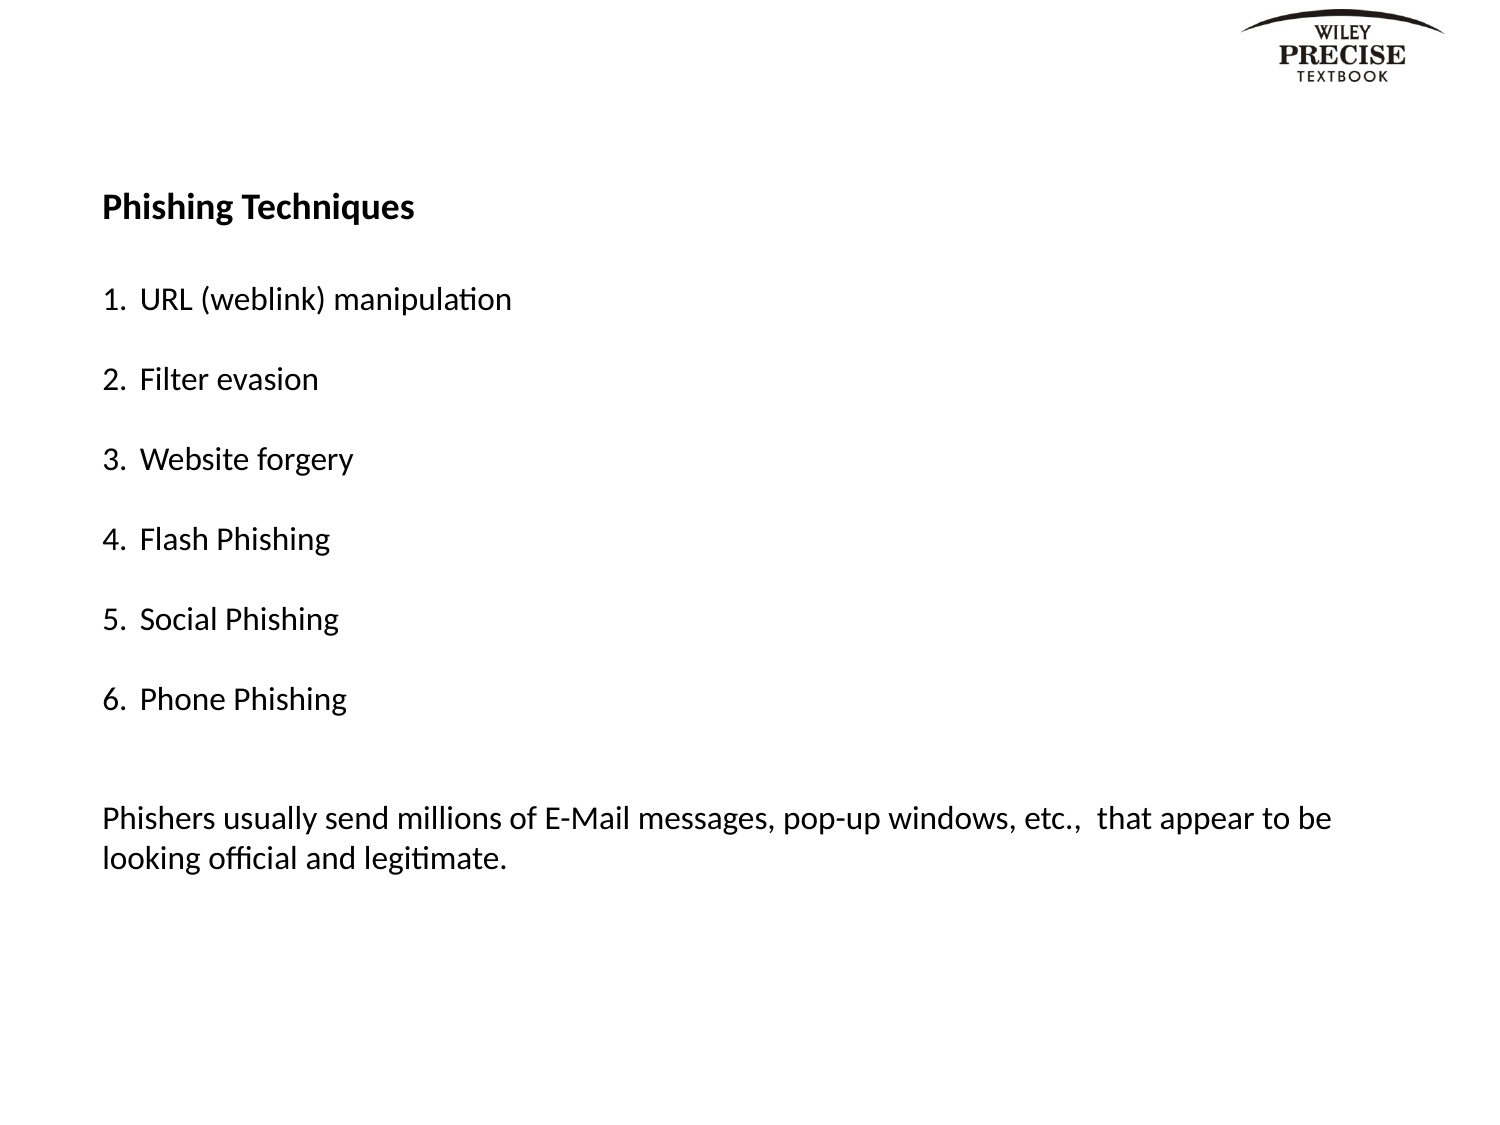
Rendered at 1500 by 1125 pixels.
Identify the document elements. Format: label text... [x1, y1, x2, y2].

text_box Phishing Techniques URL (weblink) manipulation Filter evasion Website forgery Flash Phishing Social Phishing Phone Phishing Phishers usually send millions of E-Mail messages, pop-up windows, etc., that appear to be looking official and legitimate. [87, 75, 1445, 964]
picture [1240, 8, 1445, 82]
